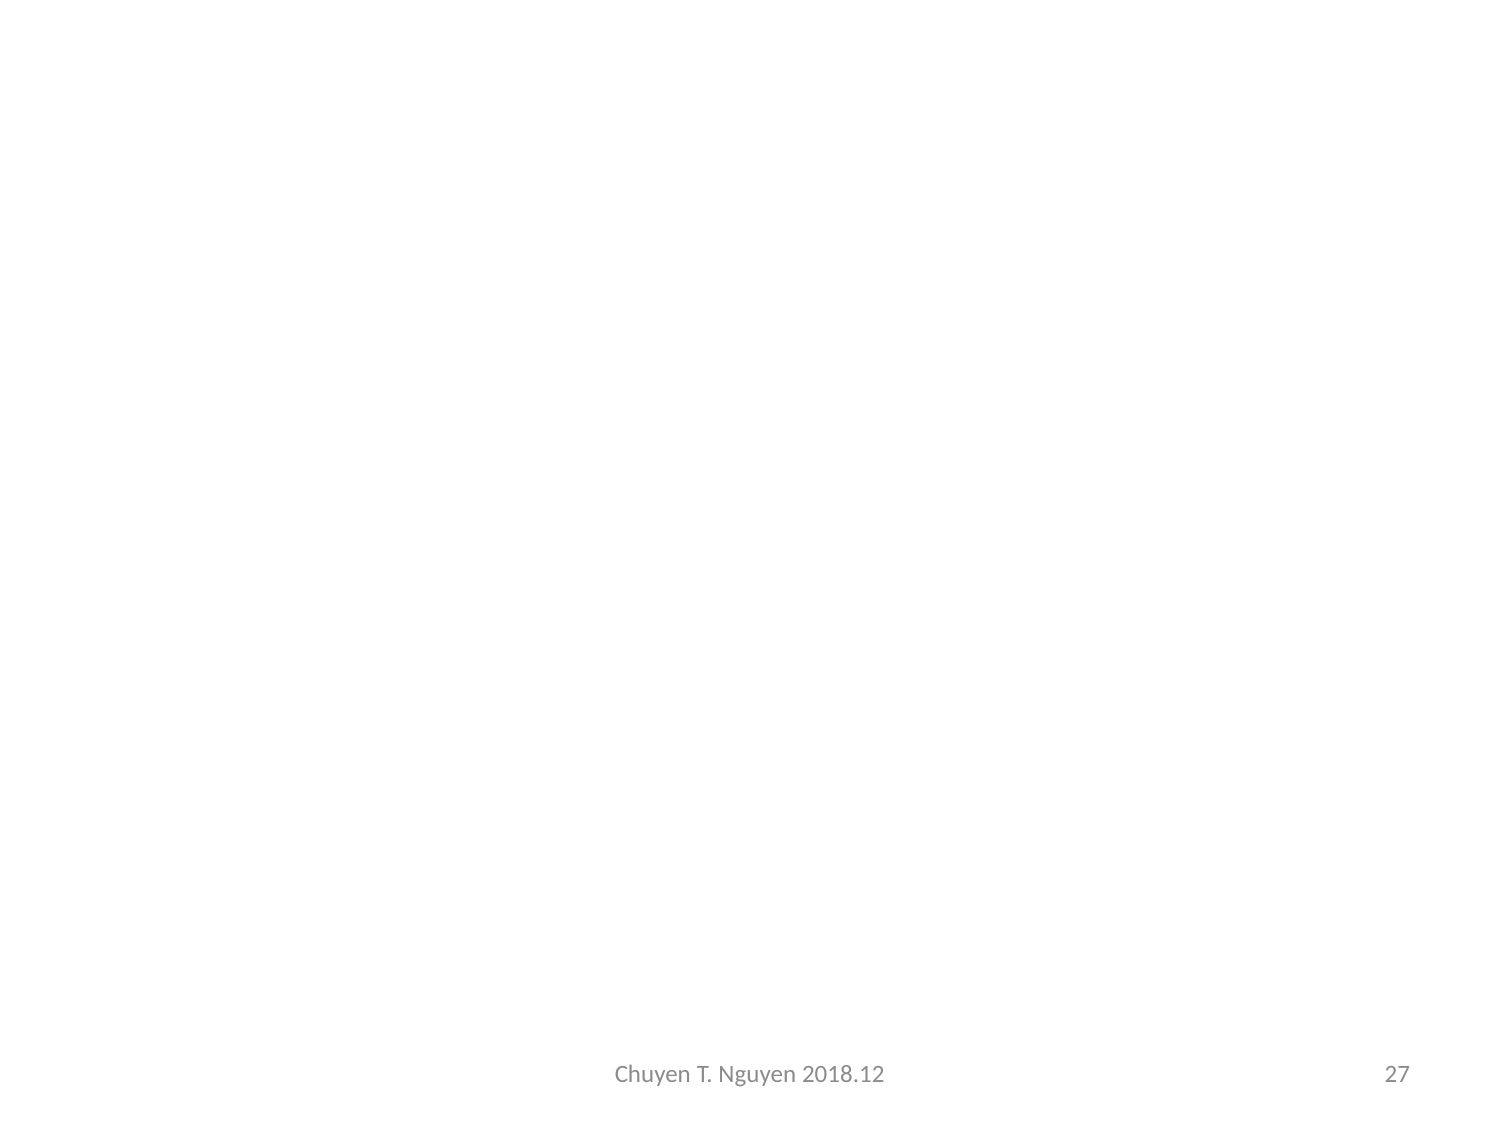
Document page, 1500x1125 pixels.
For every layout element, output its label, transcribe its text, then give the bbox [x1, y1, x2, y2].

footer Chuyen T. Nguyen 2018.12 [512, 1042, 988, 1103]
slide_number 27 [1074, 1042, 1425, 1103]
